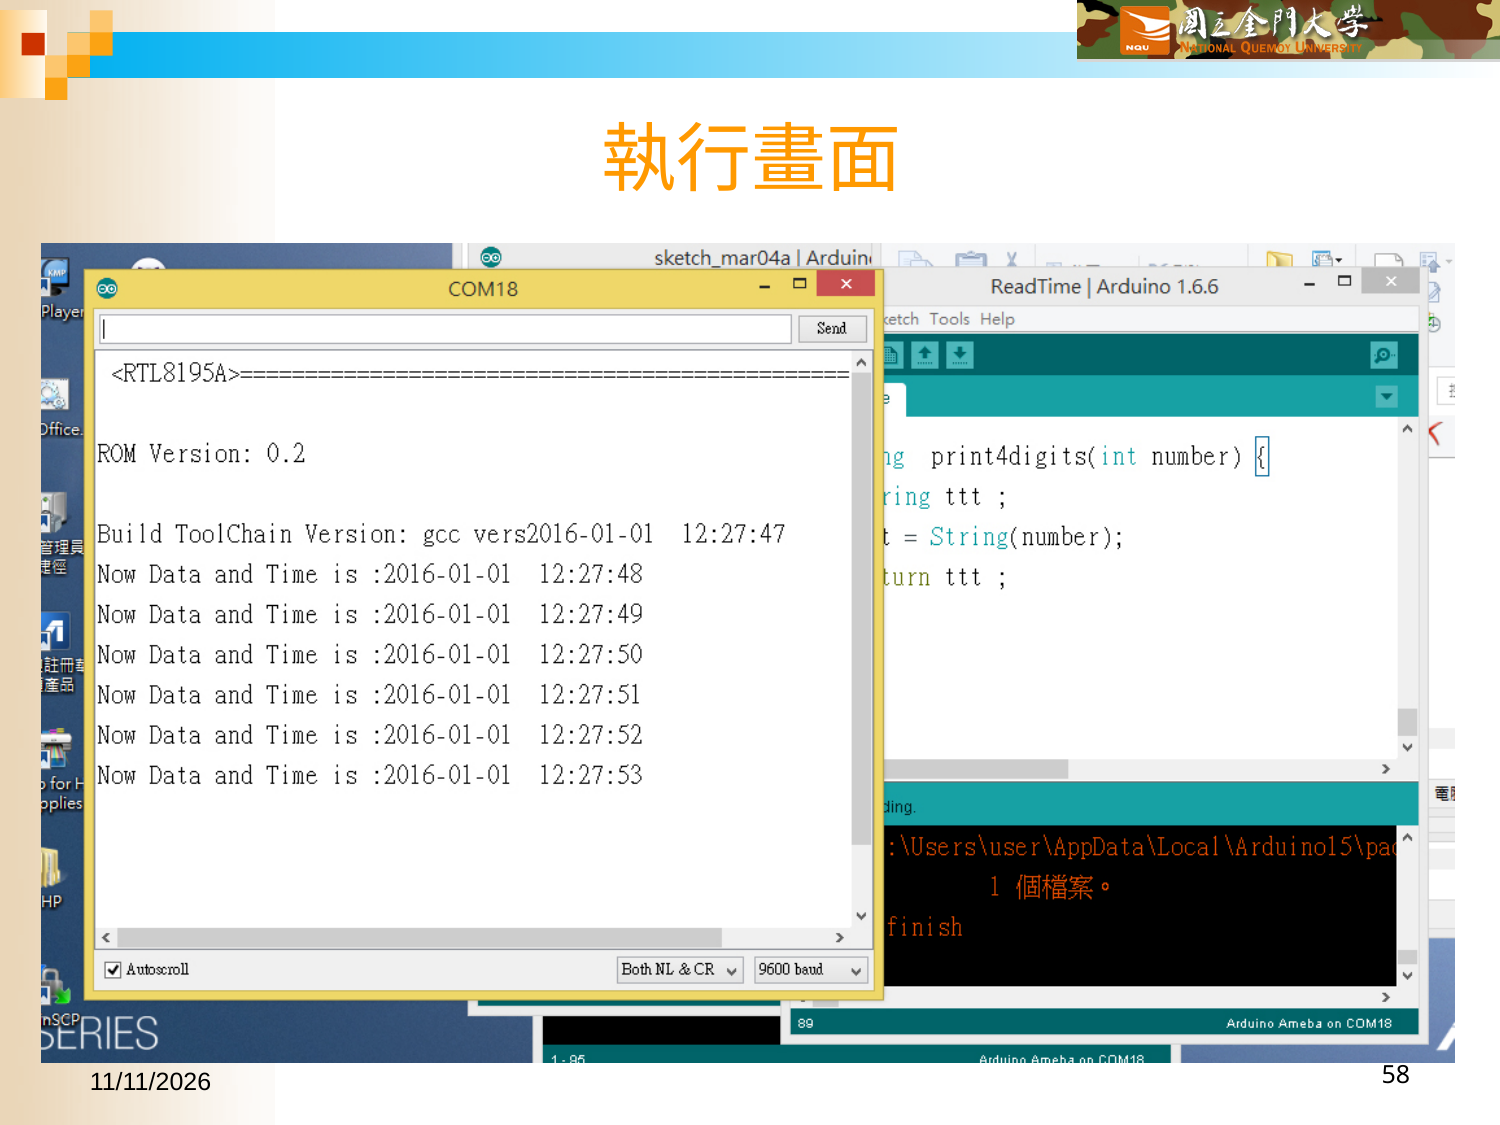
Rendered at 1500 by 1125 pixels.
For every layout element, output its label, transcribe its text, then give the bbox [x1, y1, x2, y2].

text_box 2016/10/3 [75, 1072, 425, 1103]
text_box 58 [1074, 1072, 1425, 1100]
picture [41, 243, 1455, 1063]
title 執行畫面 [76, 42, 1427, 241]
picture [1077, 0, 1500, 62]
